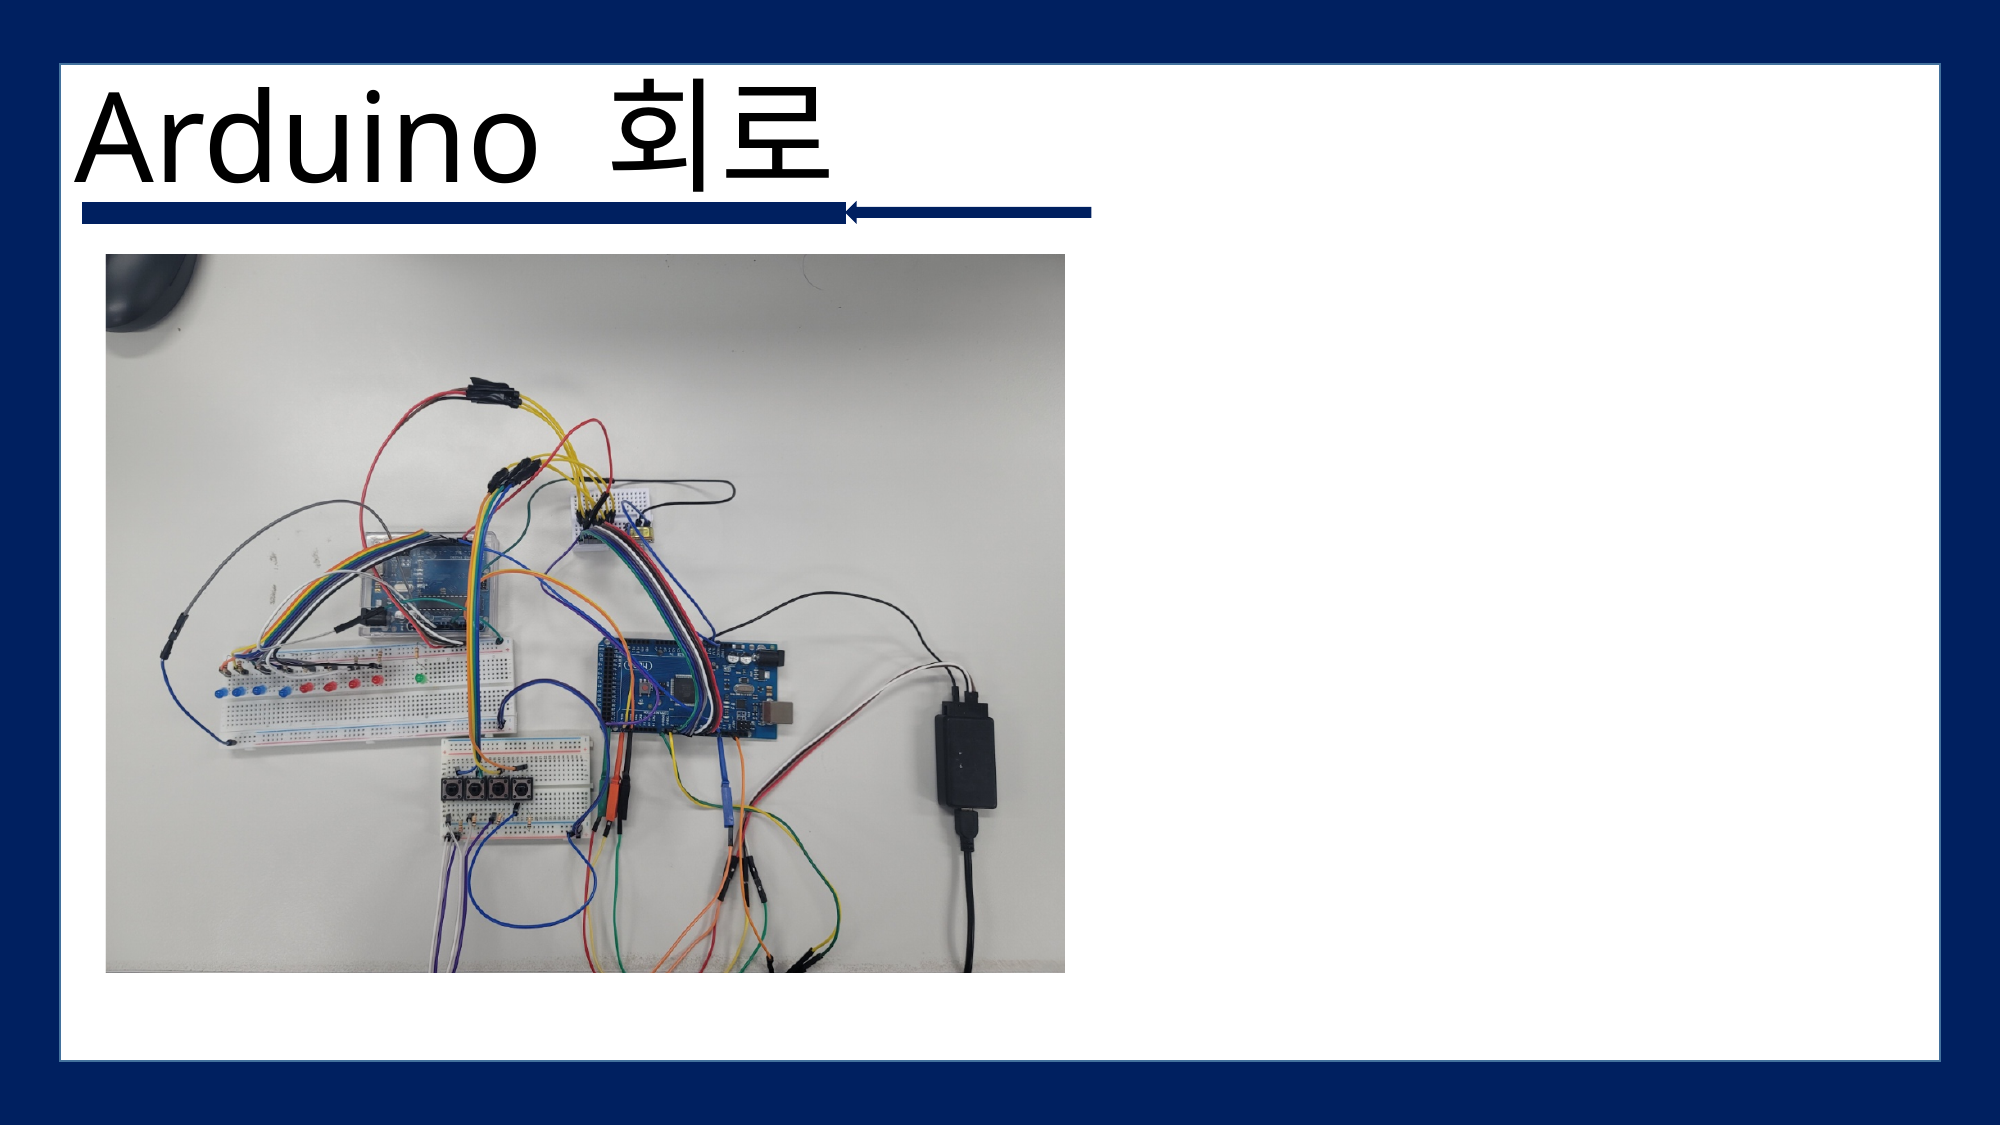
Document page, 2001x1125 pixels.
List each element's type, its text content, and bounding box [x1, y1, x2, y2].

title Arduino 회로 [59, 33, 1785, 251]
text_box [82, 202, 225, 224]
text_box [945, 63, 1941, 1062]
text_box [945, 206, 1092, 218]
picture [106, 133, 1064, 1093]
text_box [59, 251, 225, 1062]
